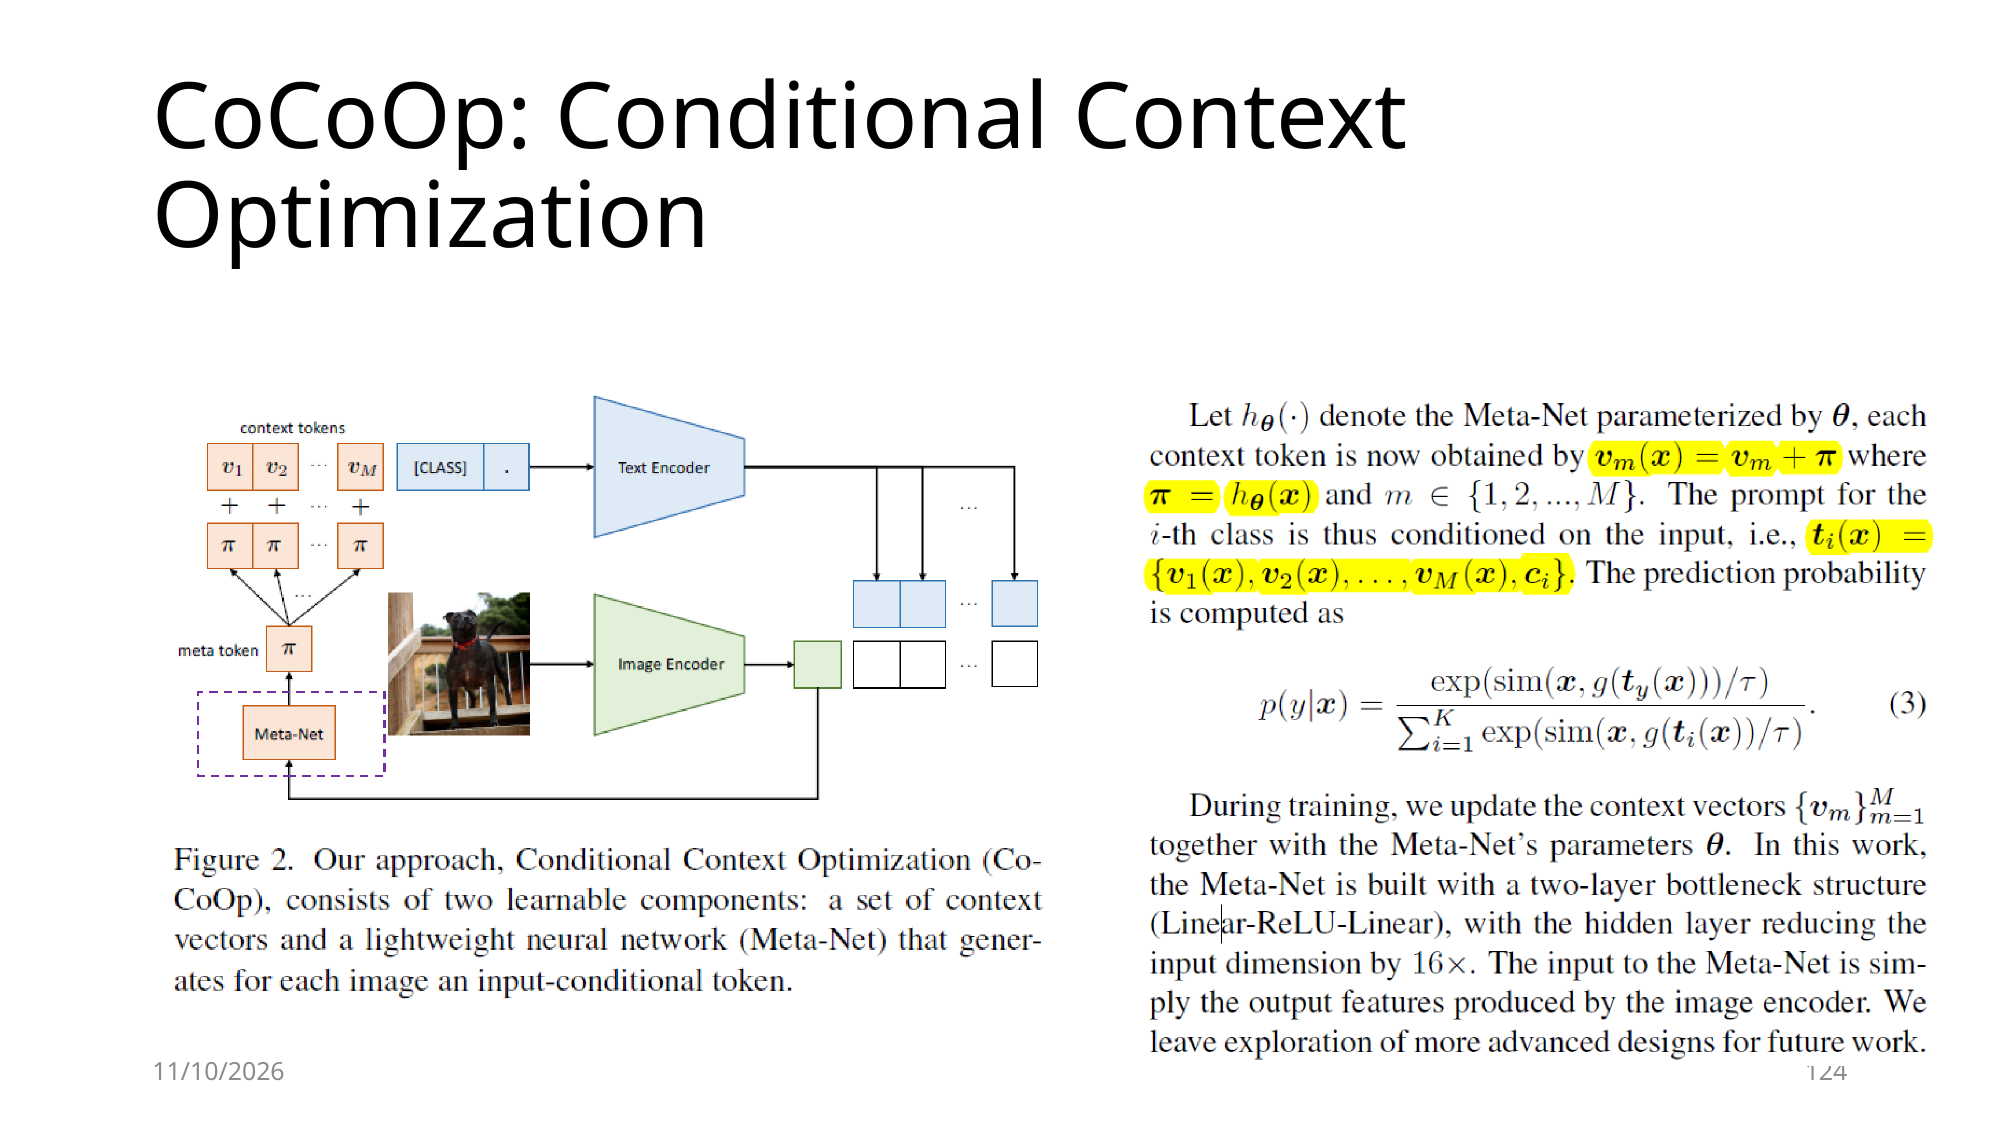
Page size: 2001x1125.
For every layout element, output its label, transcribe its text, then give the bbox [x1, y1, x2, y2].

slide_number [137, 1042, 588, 1103]
slide_number 24 [1412, 1066, 1863, 1103]
title CoCoOp: Conditional Context Optimization [137, 59, 1863, 278]
picture [139, 380, 1073, 1029]
picture [1142, 397, 1951, 1066]
